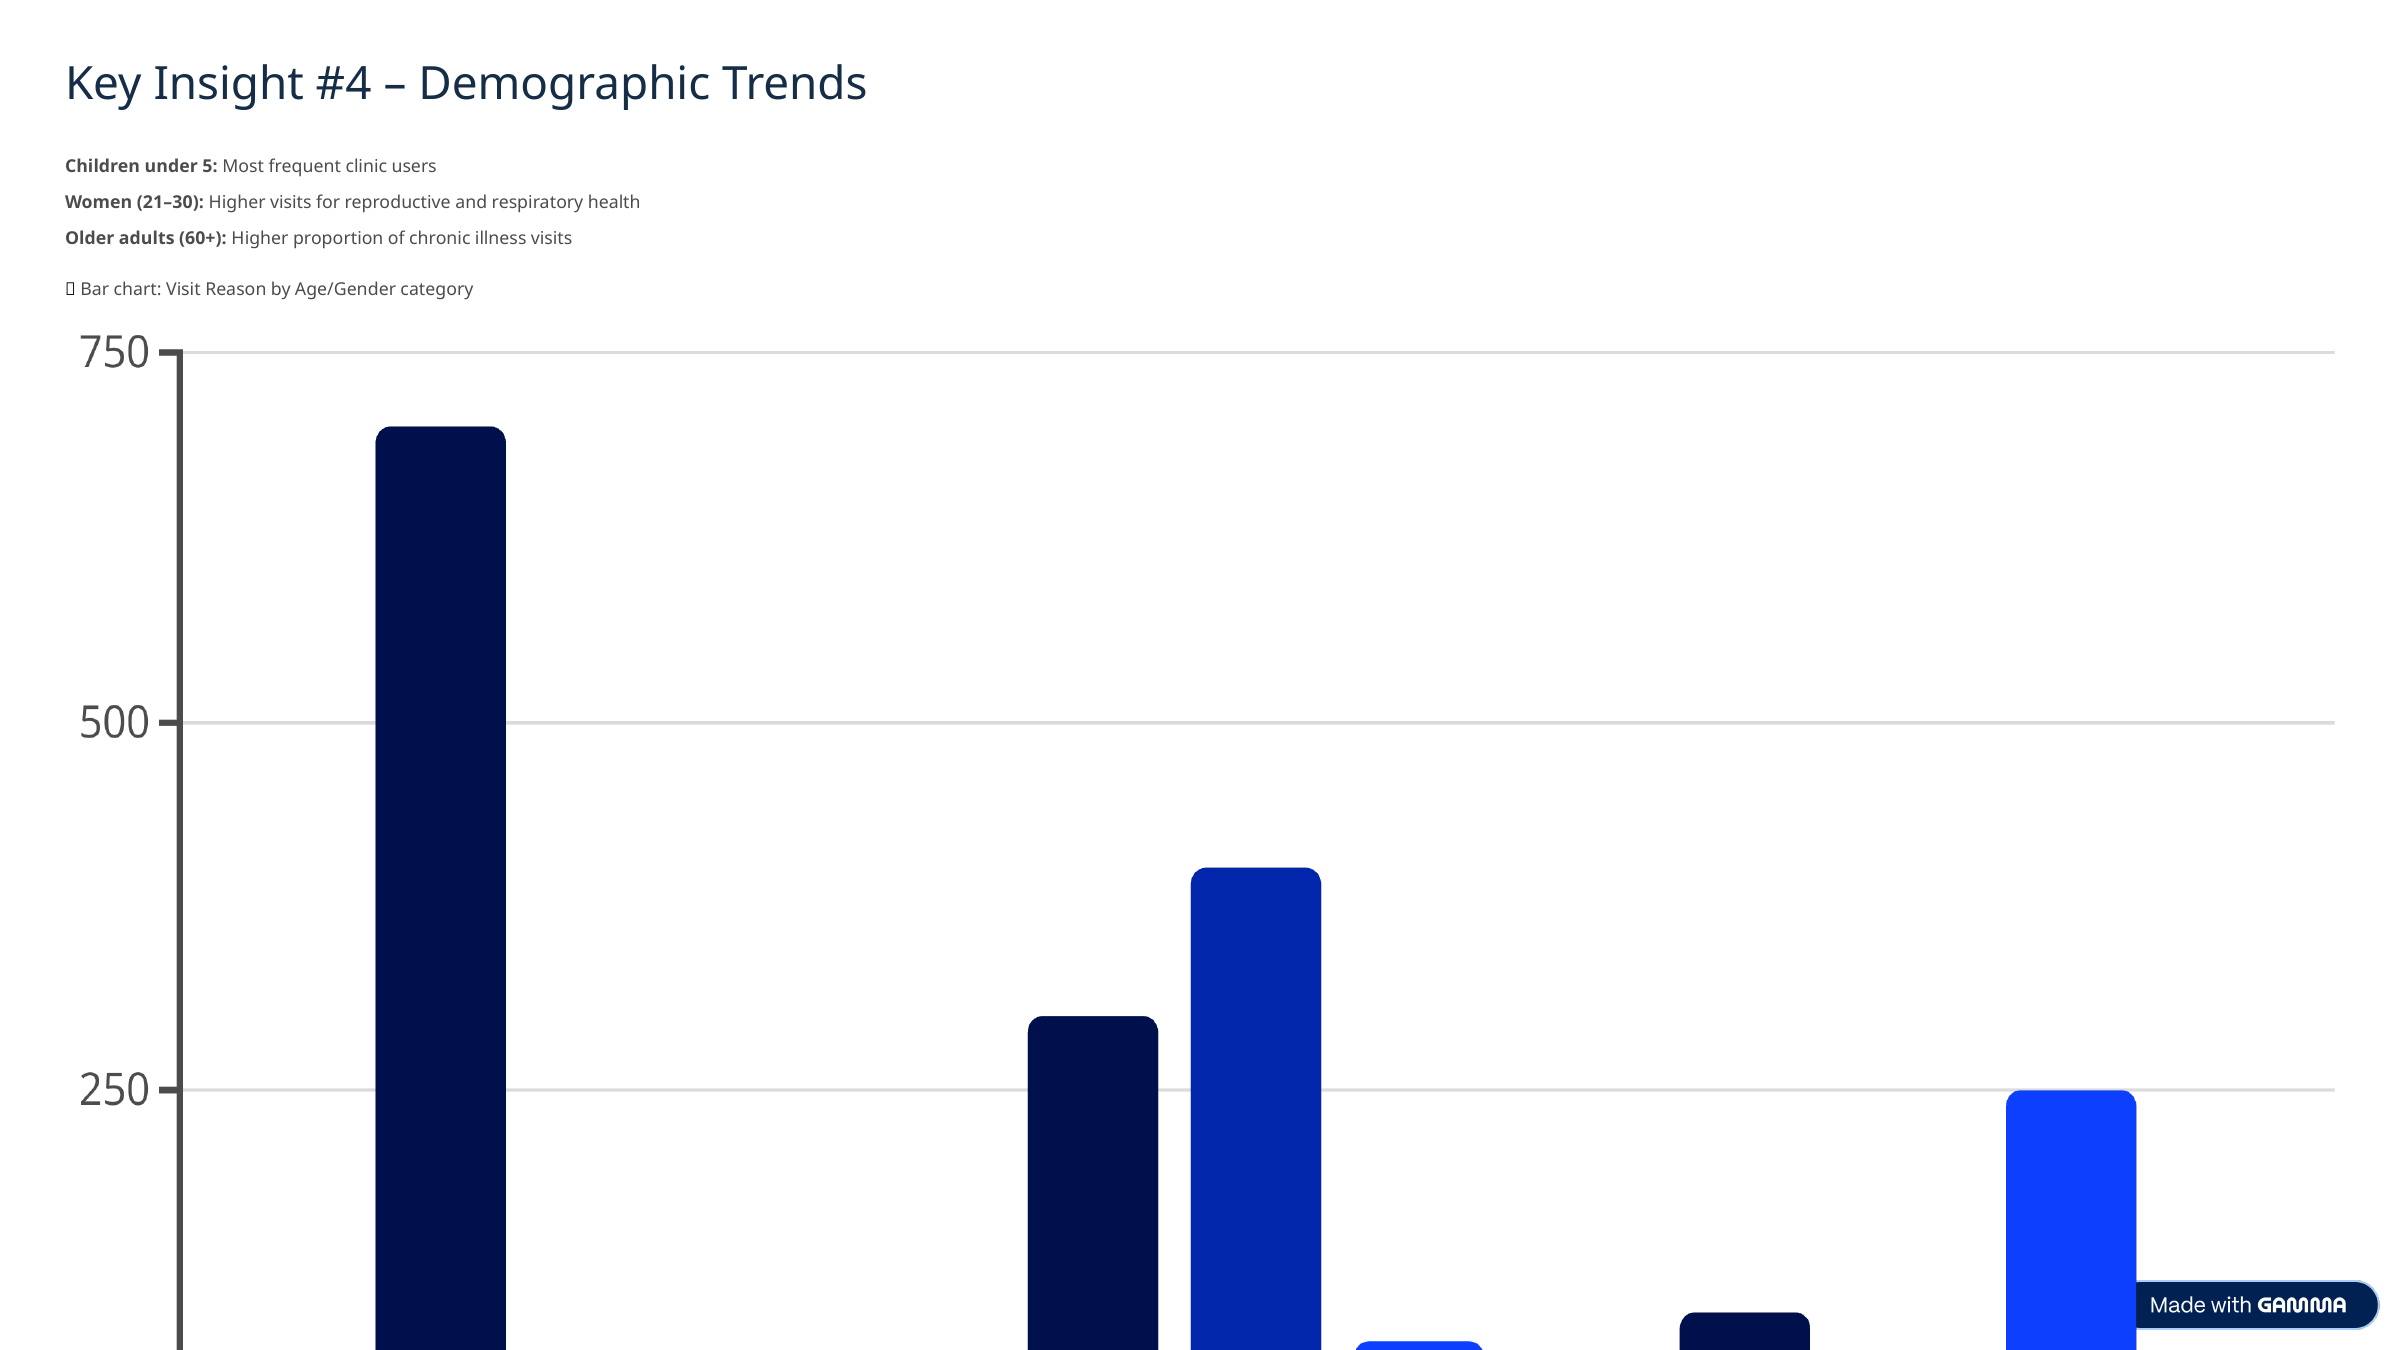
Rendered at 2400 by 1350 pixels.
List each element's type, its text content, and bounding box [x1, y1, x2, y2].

text_box Children under 5: Most frequent clinic users [65, 146, 2335, 177]
picture [65, 320, 2389, 1350]
text_box 👥 Bar chart: Visit Reason by Age/Gender category [65, 269, 2335, 300]
text_box Key Insight #4 – Demographic Trends [65, 51, 786, 110]
text_box Older adults (60+): Higher proportion of chronic illness visits [65, 218, 2335, 249]
text_box Women (21–30): Higher visits for reproductive and respiratory health [65, 182, 2335, 213]
